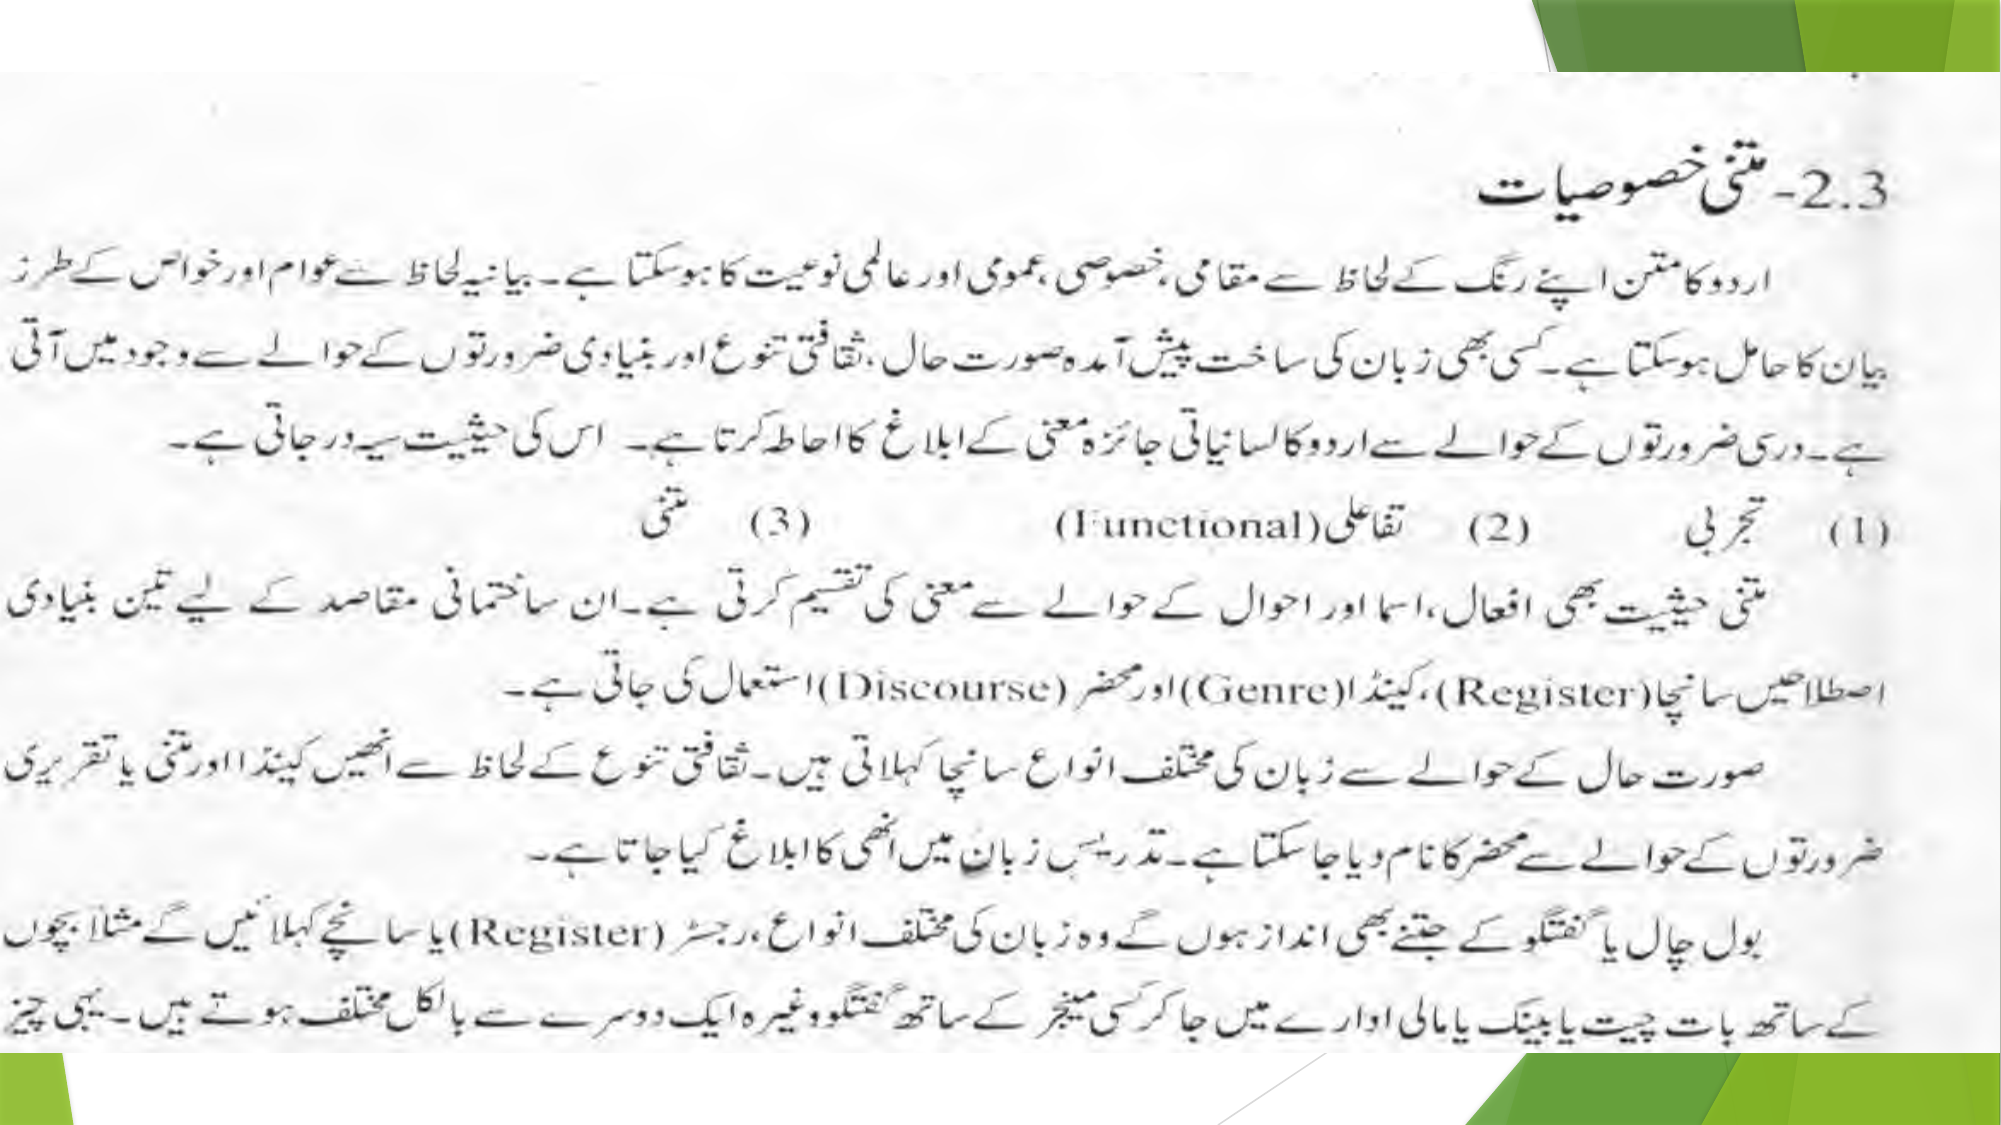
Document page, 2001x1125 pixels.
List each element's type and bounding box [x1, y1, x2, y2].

picture [0, 71, 2000, 1054]
